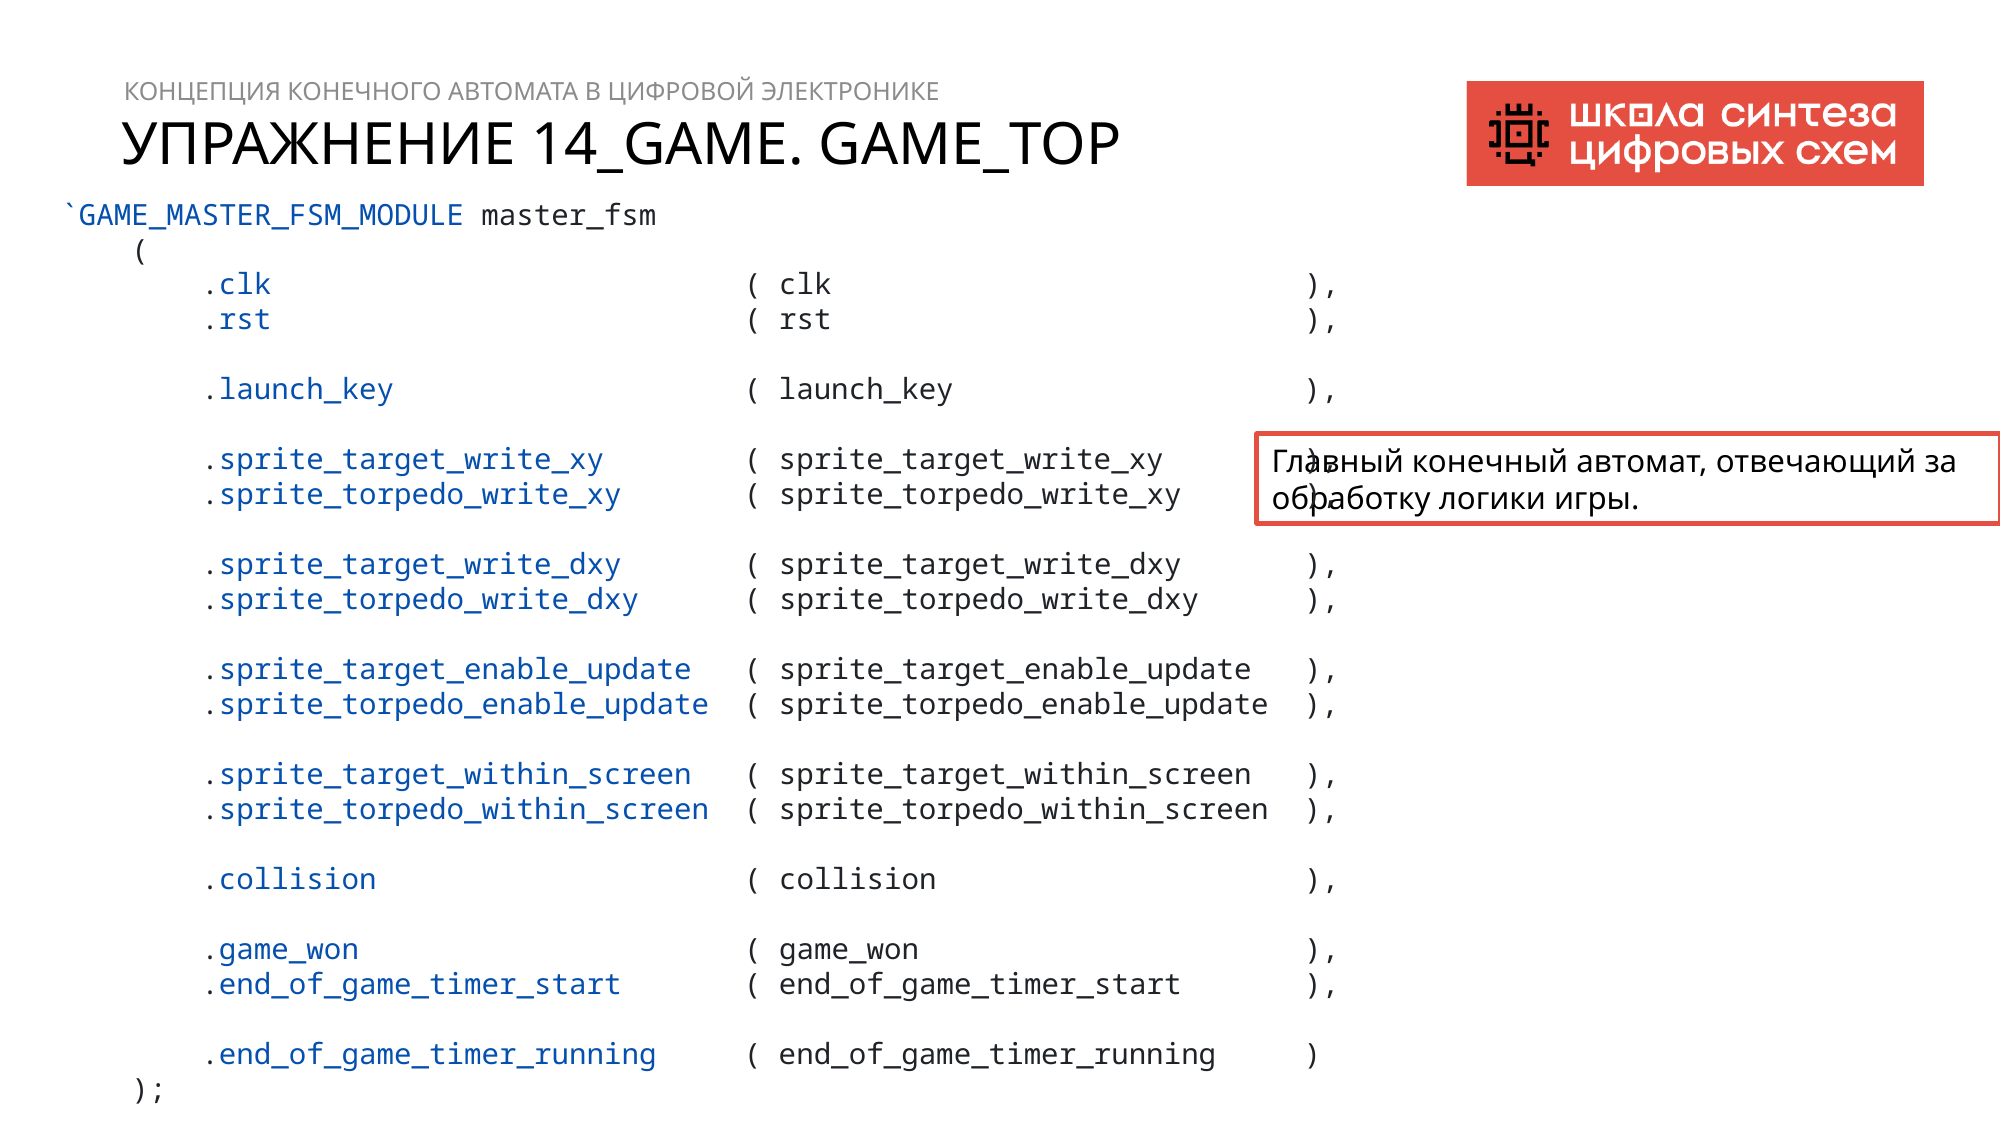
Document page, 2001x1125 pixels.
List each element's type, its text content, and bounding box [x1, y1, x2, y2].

text_box `GAME_MASTER_FSM_MODULE master_fsm ( .clk ( clk ), .rst ( rst ), .launch_key ( launch_key ), .sprite_target_write_xy ( sprite_target_write_xy ), .sprite_torpedo_write_xy ( sprite_torpedo_write_xy ), .sprite_target_write_dxy ( sprite_target_write_dxy ), .sprite_torpedo_write_dxy ( sprite_torpedo_write_dxy ), .sprite_target_enable_update ( sprite_target_enable_update ), .sprite_torpedo_enable_update ( sprite_torpedo_enable_update ), .sprite_target_within_screen ( sprite_target_within_screen ), .sprite_torpedo_within_screen ( sprite_torpedo_within_screen ), .collision ( collision ), .game_won ( game_won ), .end_of_game_timer_start ( end_of_game_timer_start ), .end_of_game_timer_running ( end_of_game_timer_running ) ); [46, 188, 1522, 1113]
title УПРАЖНЕНИЕ 14_GAME. GAME_TOP [121, 113, 1466, 178]
text_box КОНЦЕПЦИЯ КОНЕЧНОГО АВТОМАТА В ЦИФРОВОЙ ЭЛЕКТРОНИКЕ [108, 67, 1758, 111]
picture [1466, 81, 1924, 186]
text_box Главный конечный автомат, отвечающий за обработку логики игры. [1522, 433, 2000, 524]
